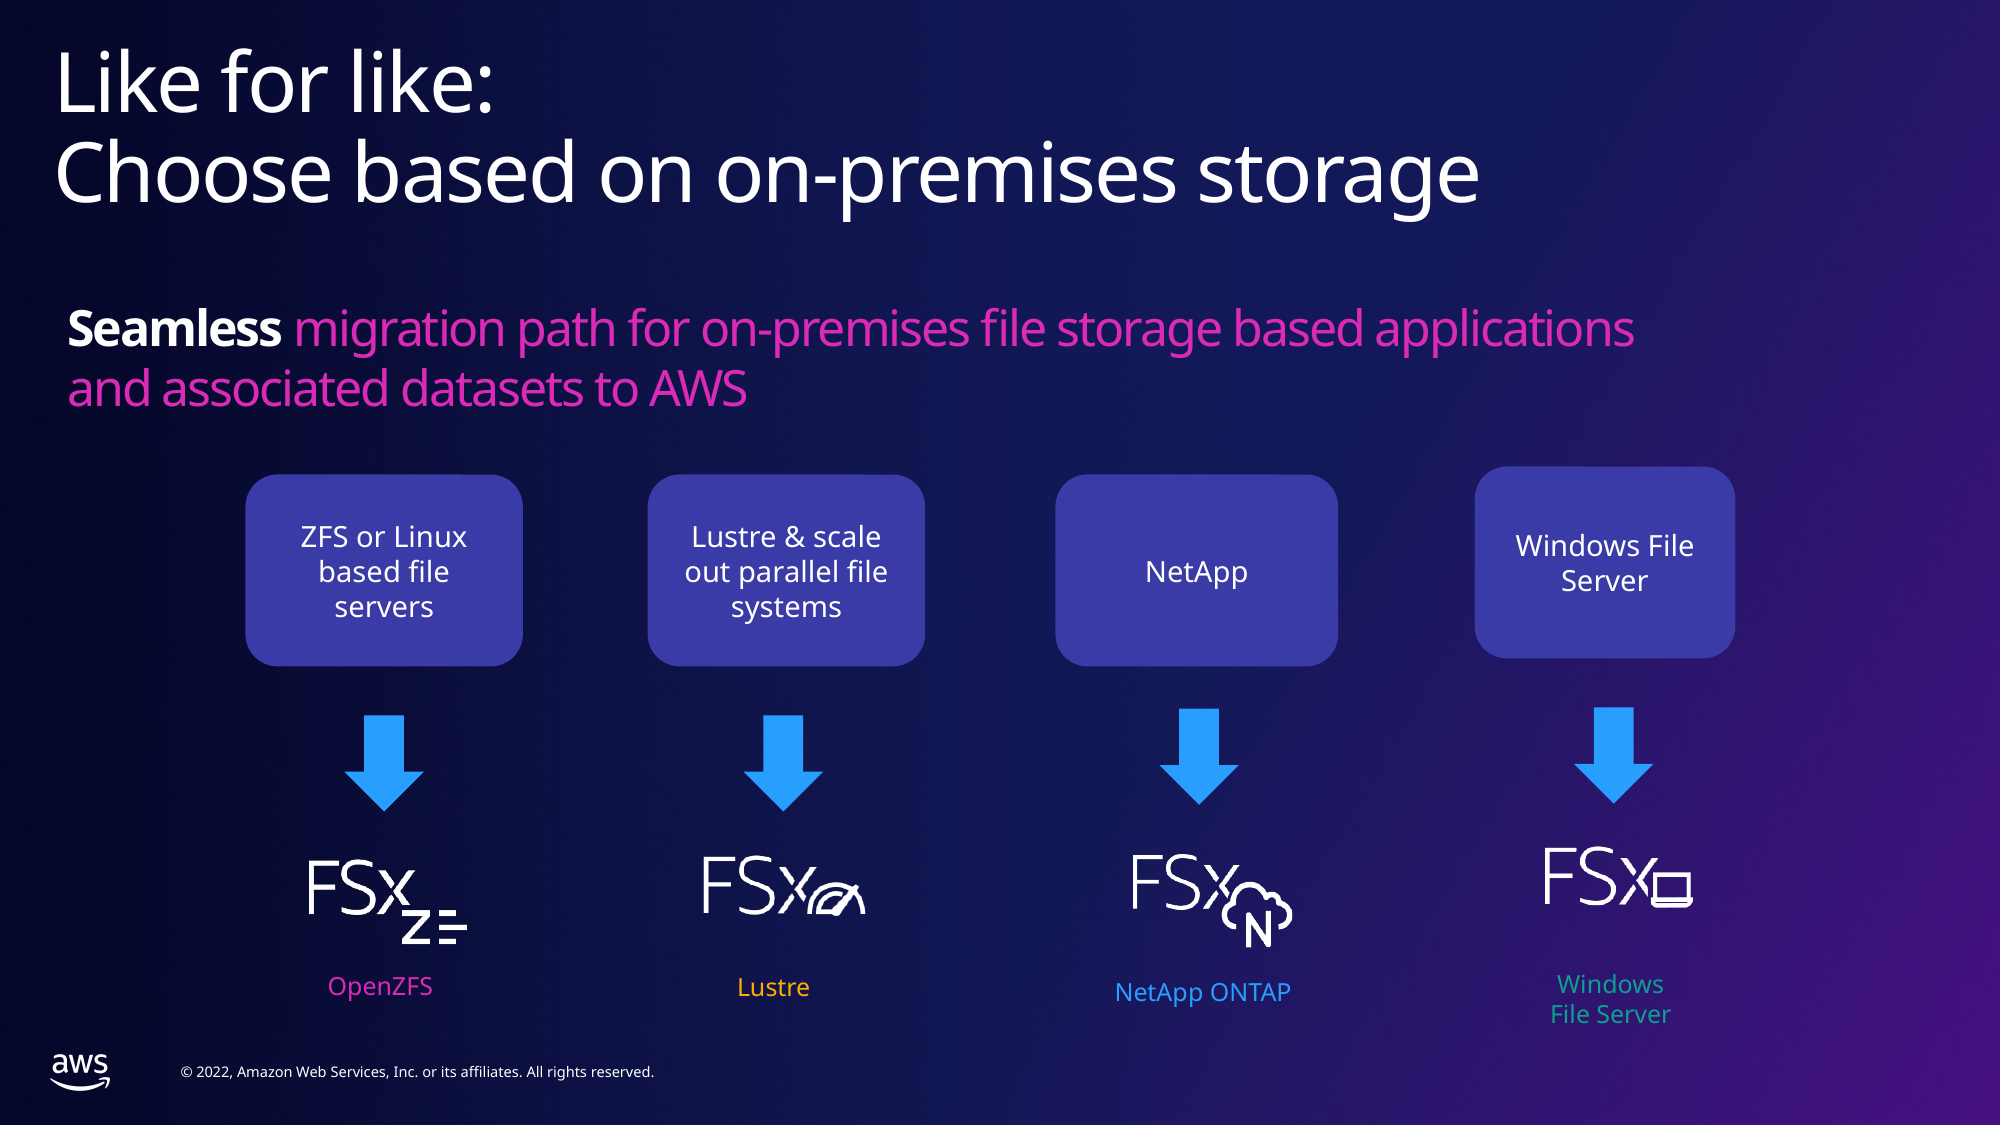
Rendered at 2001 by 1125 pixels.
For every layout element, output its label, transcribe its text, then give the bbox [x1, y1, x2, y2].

title Like for like: Choose based on on-premises storage [53, 16, 2000, 136]
text_box ZFS or Linux based file servers [244, 473, 524, 668]
text_box Windows File Server [1473, 465, 1737, 660]
text_box NetApp [1054, 473, 1340, 668]
text_box Lustre & scale out parallel file systems [646, 473, 927, 668]
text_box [1078, 708, 1329, 1015]
text_box Seamless migration path for on-premises file storage based applications and associated datasets to AWS [67, 296, 1636, 417]
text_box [1520, 707, 1701, 1038]
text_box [683, 715, 867, 1010]
picture [0, 0, 2000, 1125]
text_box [290, 715, 478, 1008]
